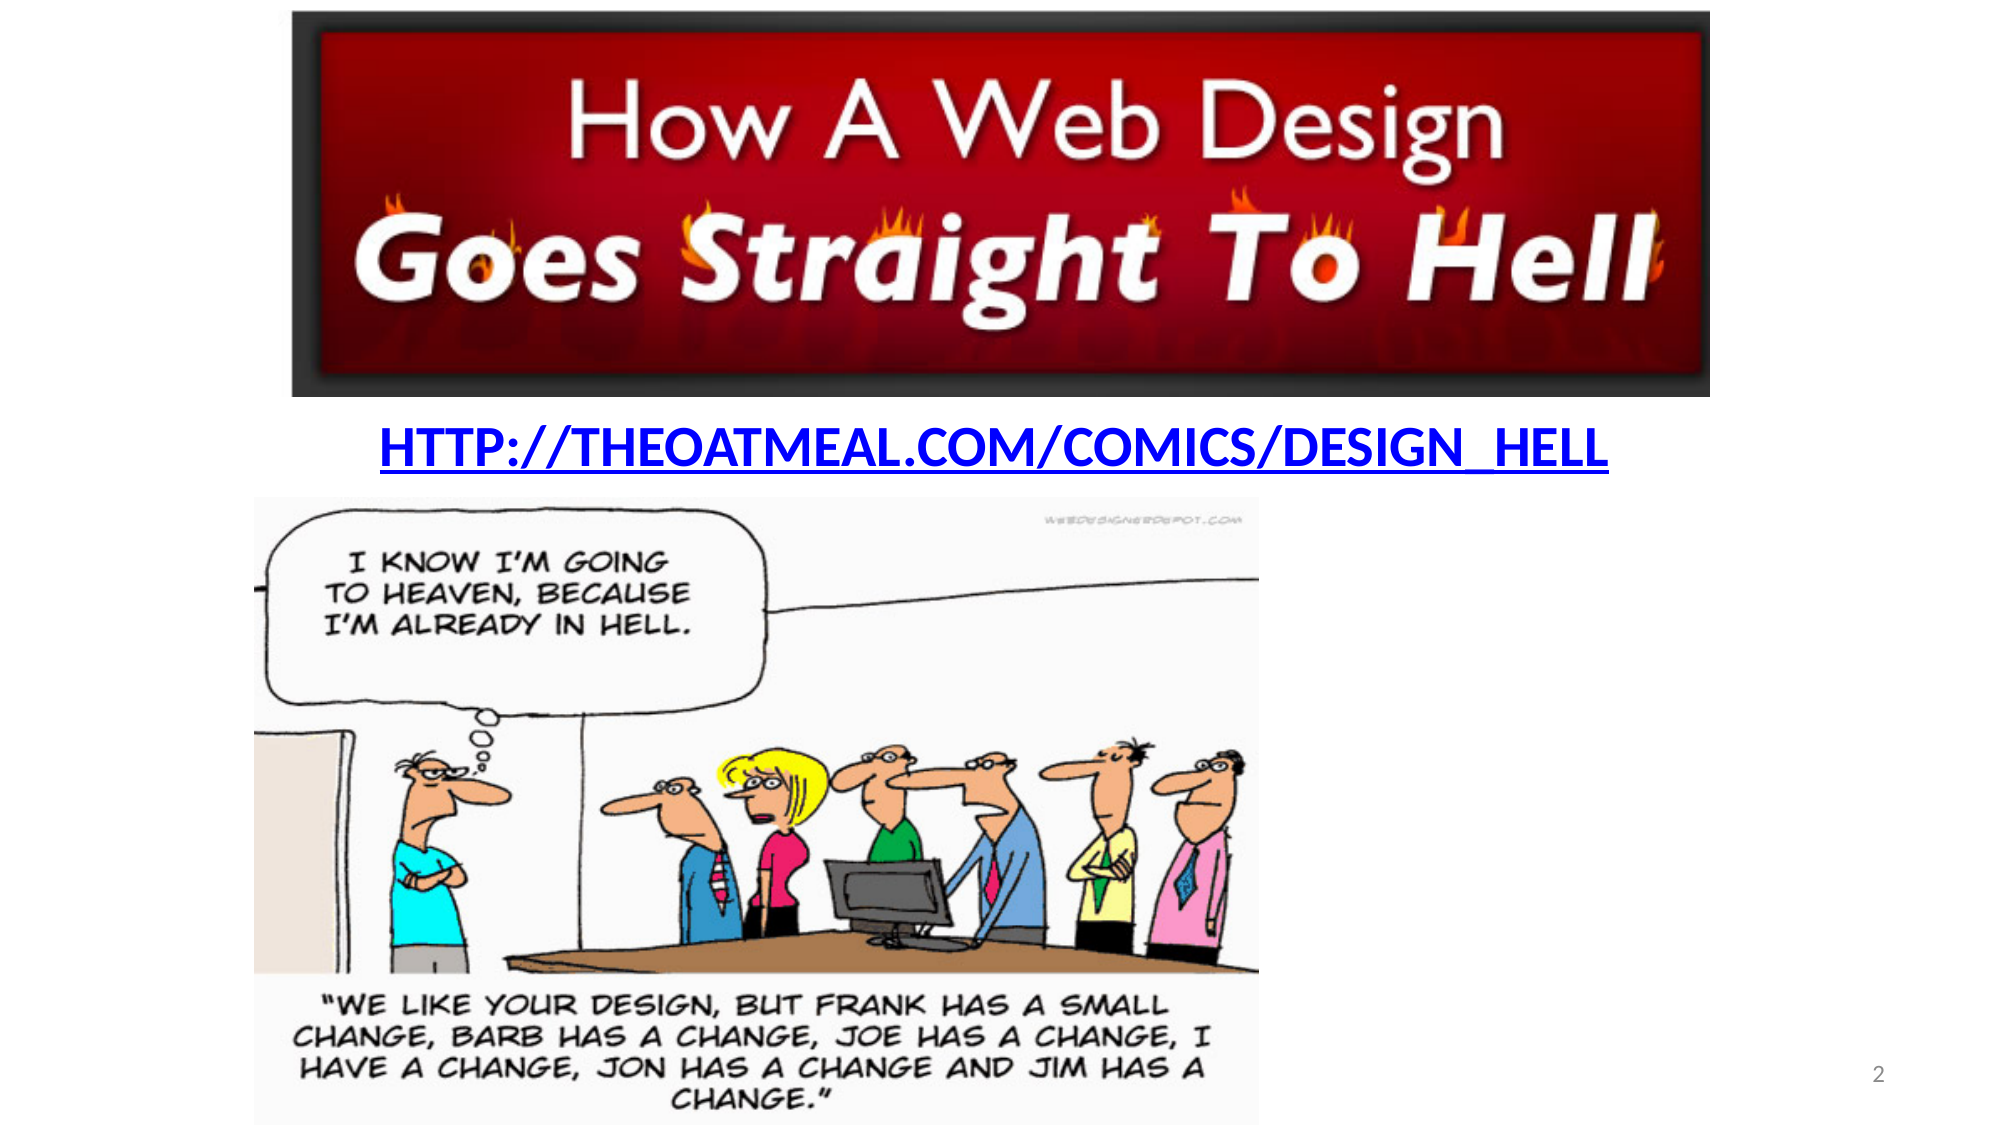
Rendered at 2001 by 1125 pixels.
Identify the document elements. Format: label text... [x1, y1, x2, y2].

slide_number 2 [1433, 1042, 1900, 1103]
picture [277, 10, 1710, 397]
picture [254, 497, 1259, 1125]
title http://theoatmeal.com/comics/design_hell [364, 405, 1640, 625]
